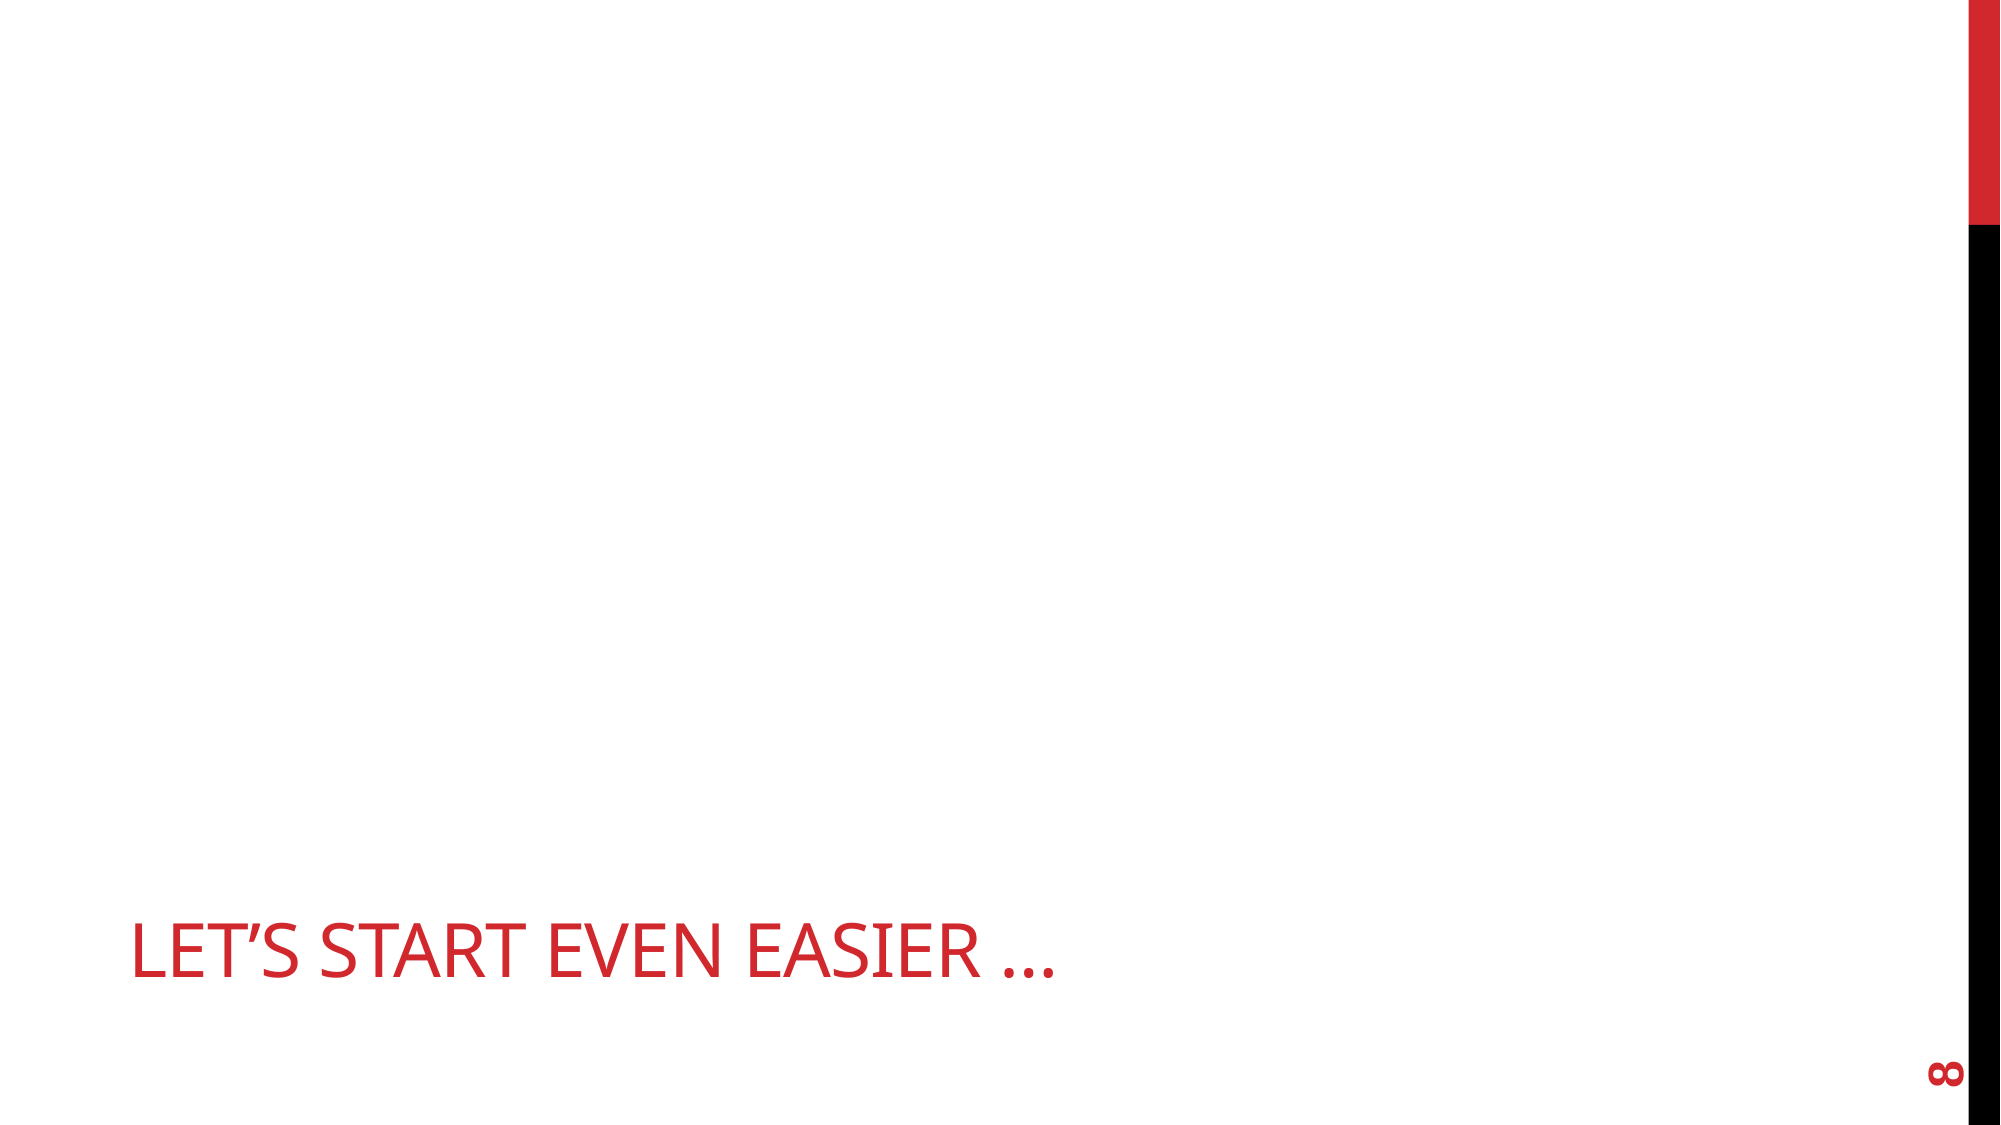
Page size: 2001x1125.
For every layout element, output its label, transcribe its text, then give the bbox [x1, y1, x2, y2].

title Let’s start even easier … [113, 774, 1381, 1000]
slide_number 8 [1903, 887, 1984, 1104]
